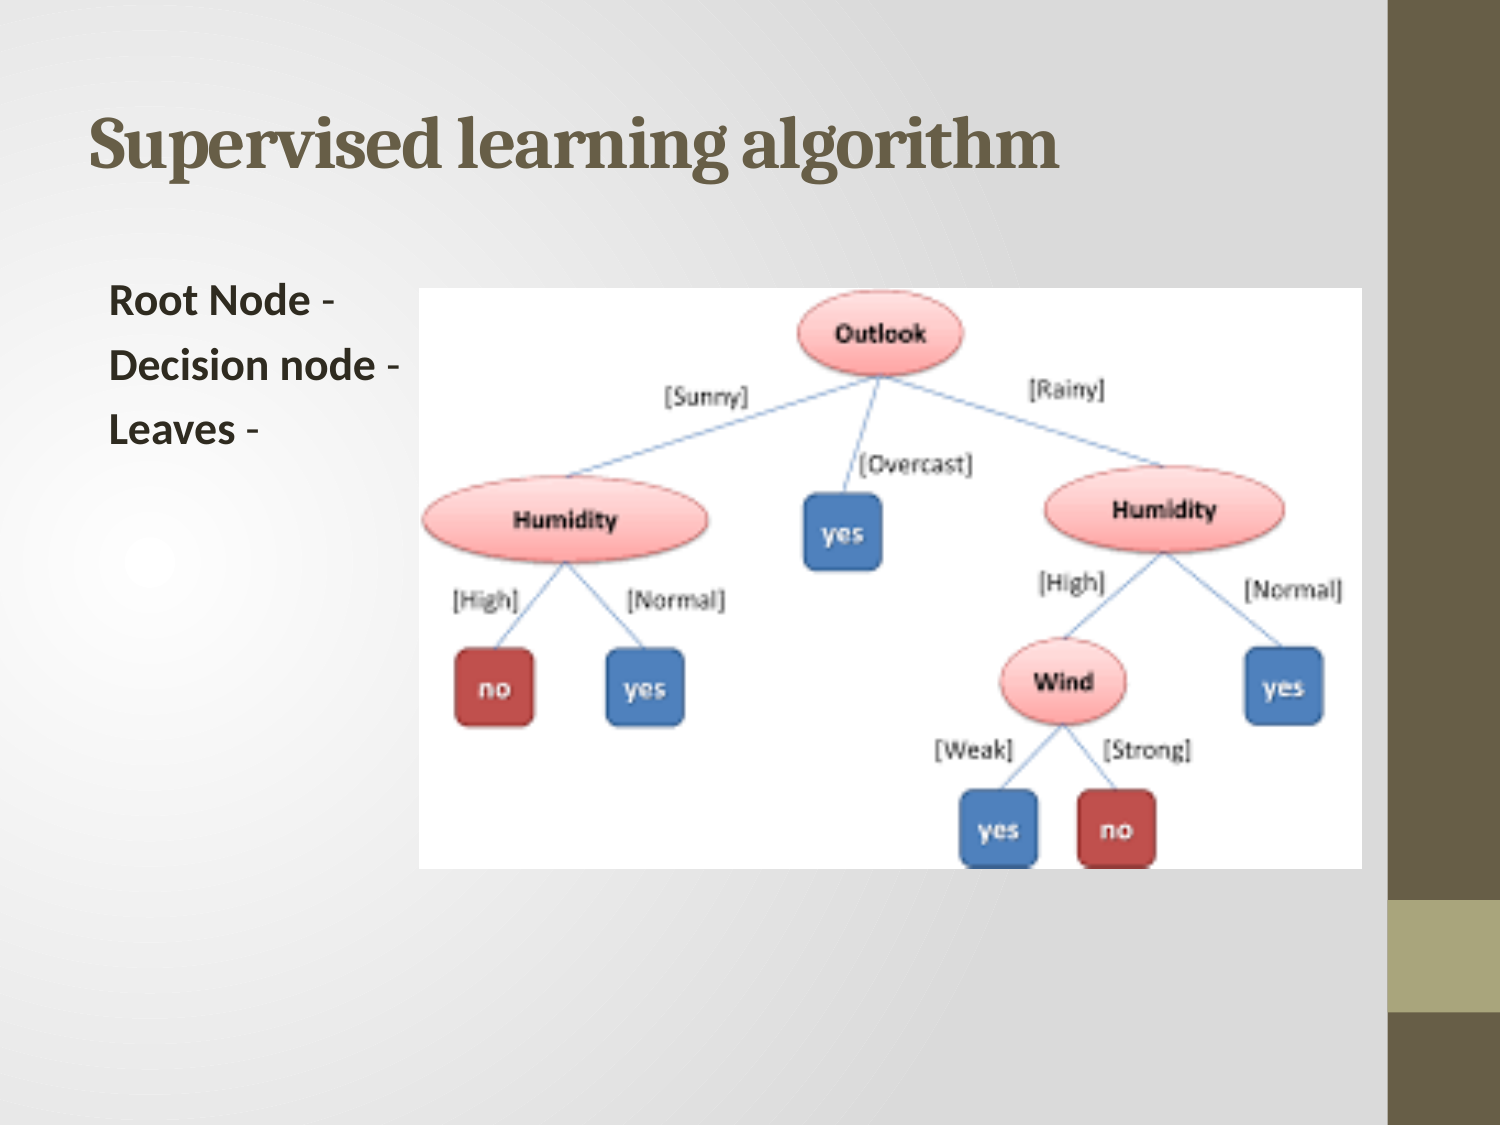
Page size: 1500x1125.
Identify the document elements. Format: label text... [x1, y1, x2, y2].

title Supervised learning algorithm [75, 45, 1325, 233]
picture [418, 288, 1363, 870]
list Root Node - Decision node - Leaves - [75, 262, 1325, 1050]
